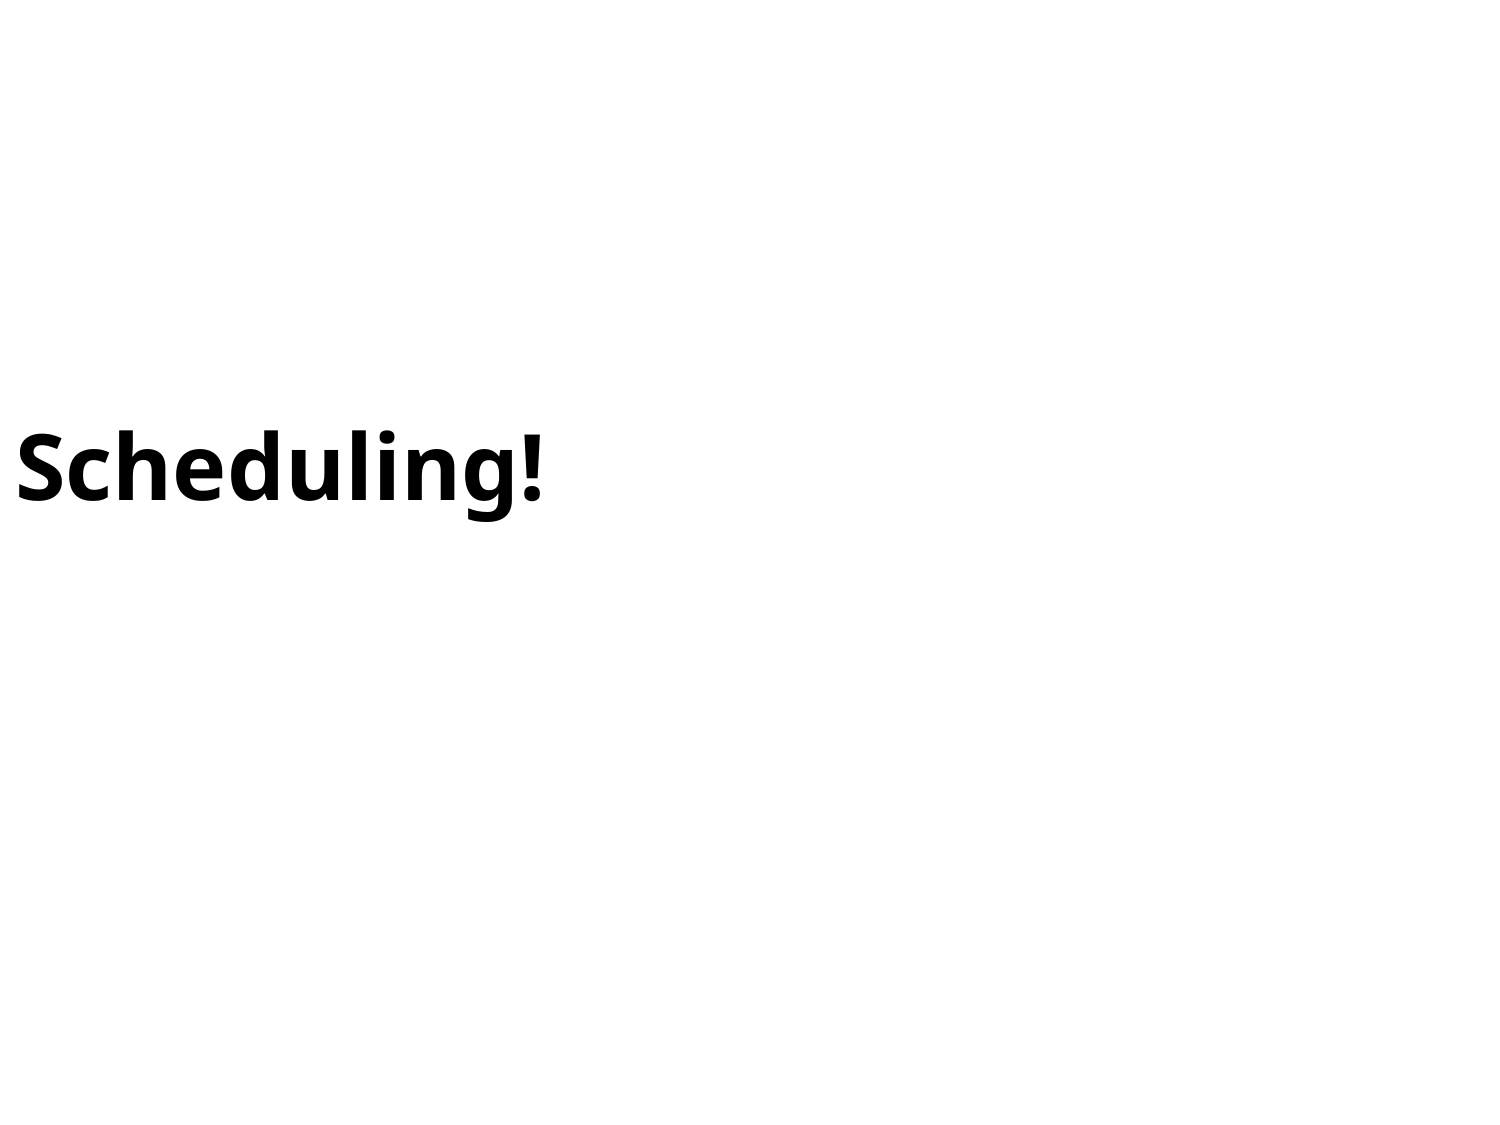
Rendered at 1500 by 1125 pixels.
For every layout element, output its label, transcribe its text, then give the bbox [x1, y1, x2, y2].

text_box Scheduling! [0, 361, 1500, 675]
